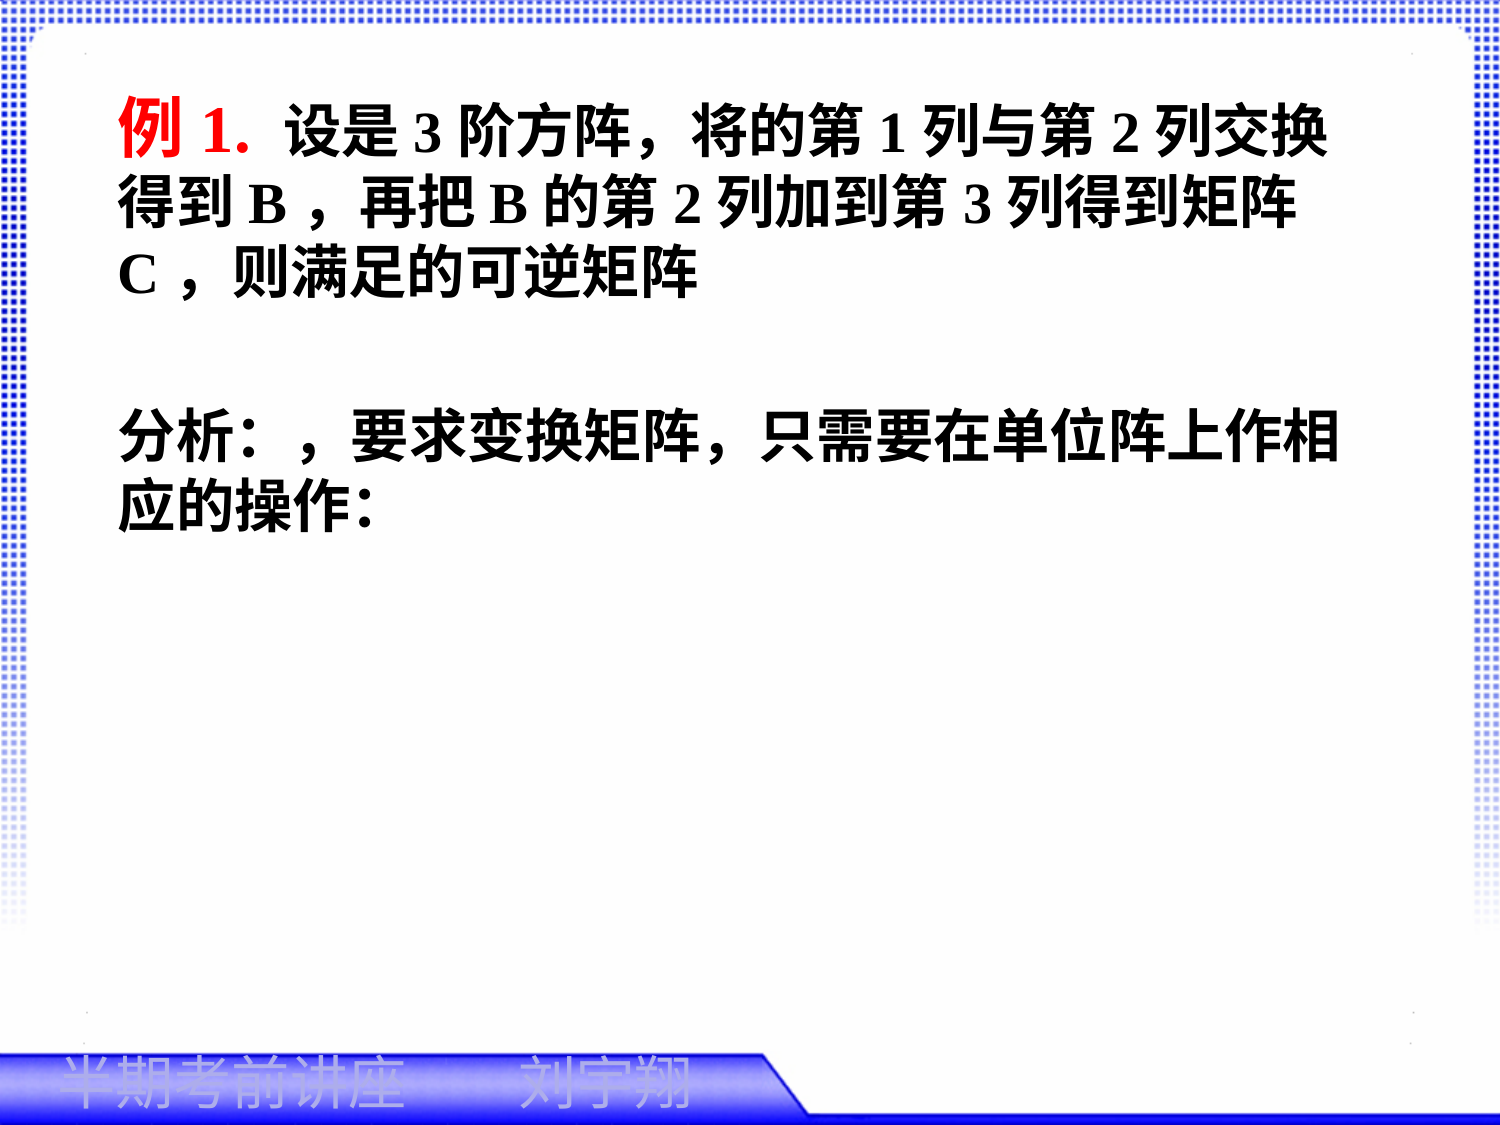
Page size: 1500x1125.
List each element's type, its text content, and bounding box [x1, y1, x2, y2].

text_box 刘宇翔 [502, 1038, 708, 1124]
text_box 半期考前讲座 [17, 1039, 446, 1125]
picture [0, 0, 1500, 1125]
